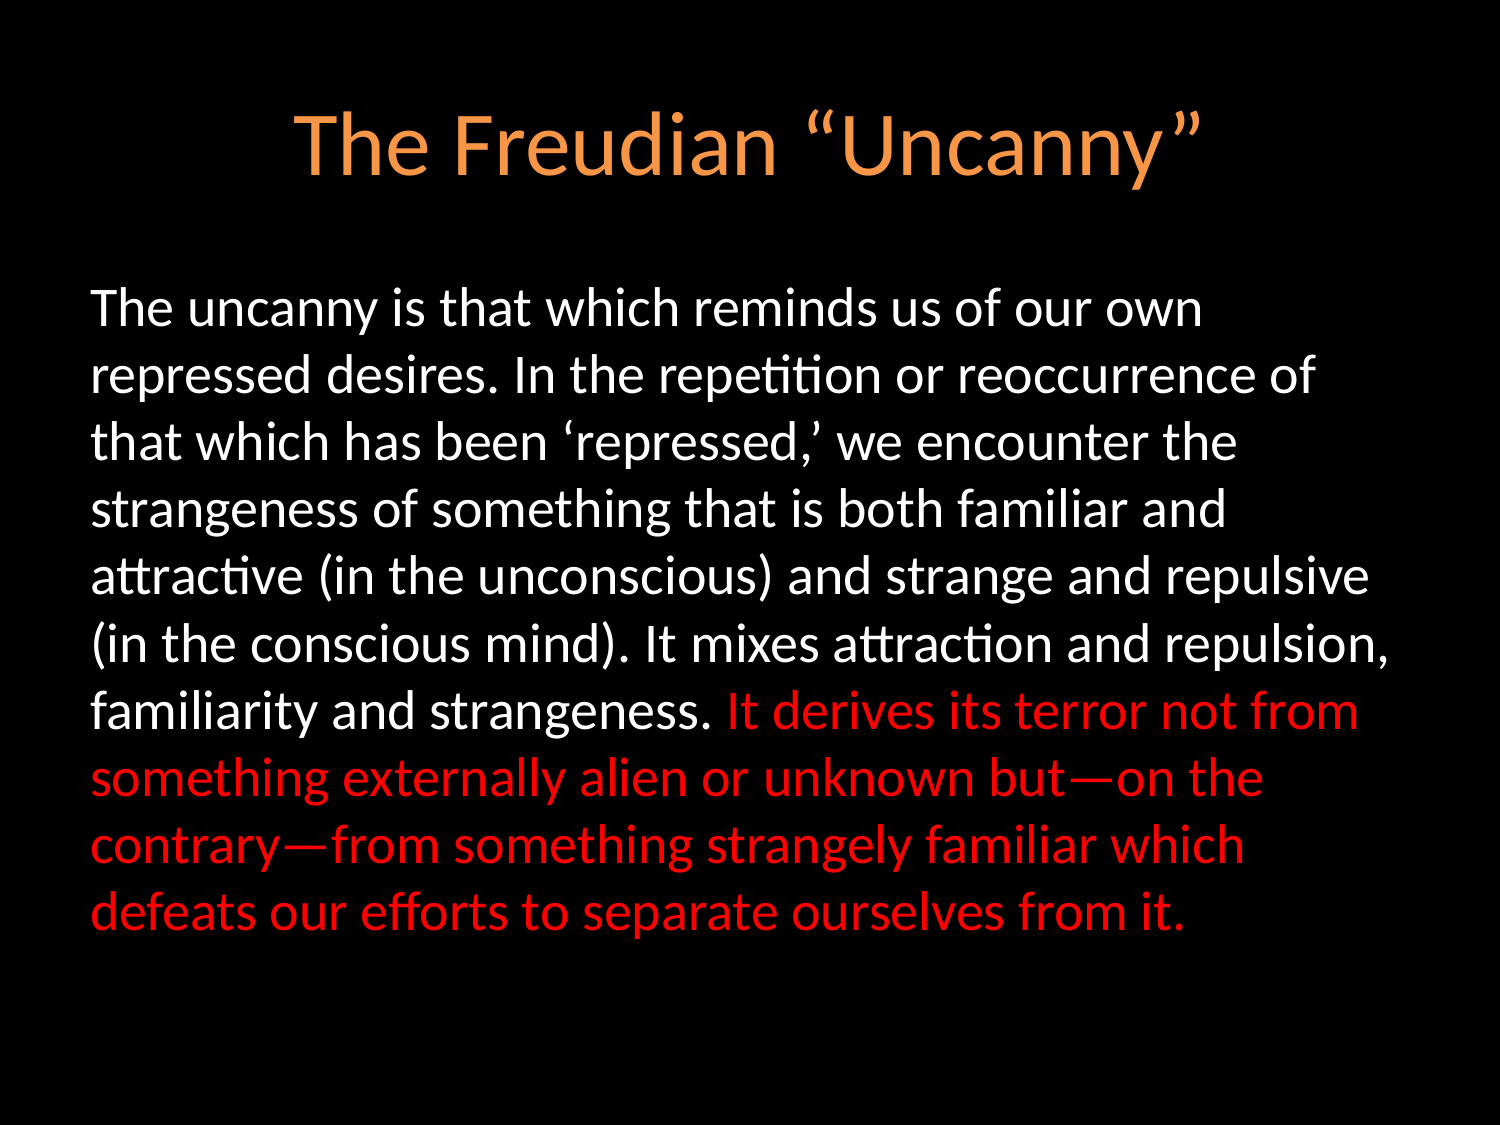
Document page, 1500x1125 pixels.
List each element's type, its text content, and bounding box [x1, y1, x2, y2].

title The Freudian “Uncanny” [75, 45, 1425, 233]
list The uncanny is that which reminds us of our own repressed desires. In the repetition or reoccurrence of that which has been ‘repressed,’ we encounter the strangeness of something that is both familiar and attractive (in the unconscious) and strange and repulsive (in the conscious mind). It mixes attraction and repulsion, familiarity and strangeness. It derives its terror not from something externally alien or unknown but—on the contrary—from something strangely familiar which defeats our efforts to separate ourselves from it. [75, 262, 1425, 1005]
